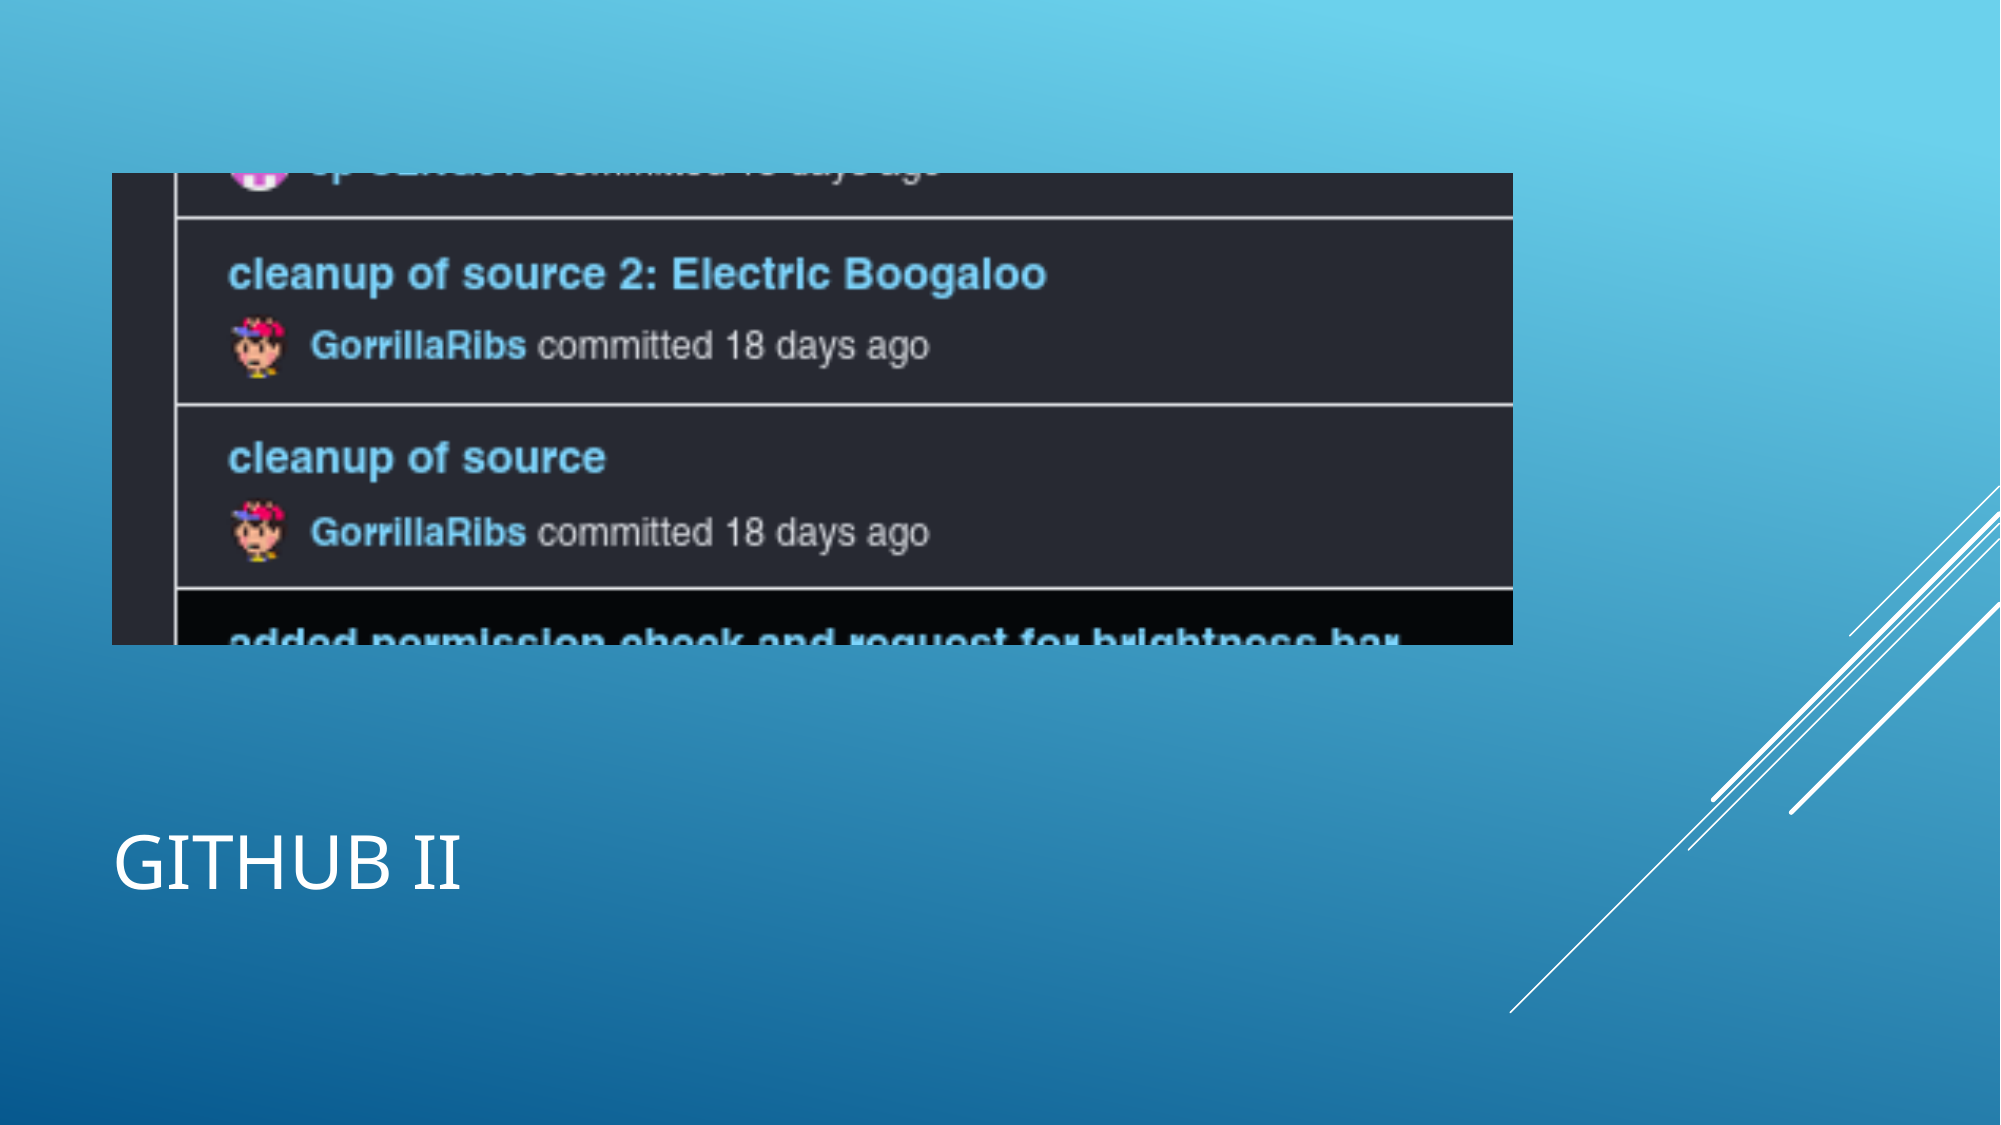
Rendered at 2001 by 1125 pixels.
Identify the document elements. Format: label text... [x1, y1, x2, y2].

picture [111, 173, 1513, 645]
text_box GITHUB II [112, 736, 1513, 984]
